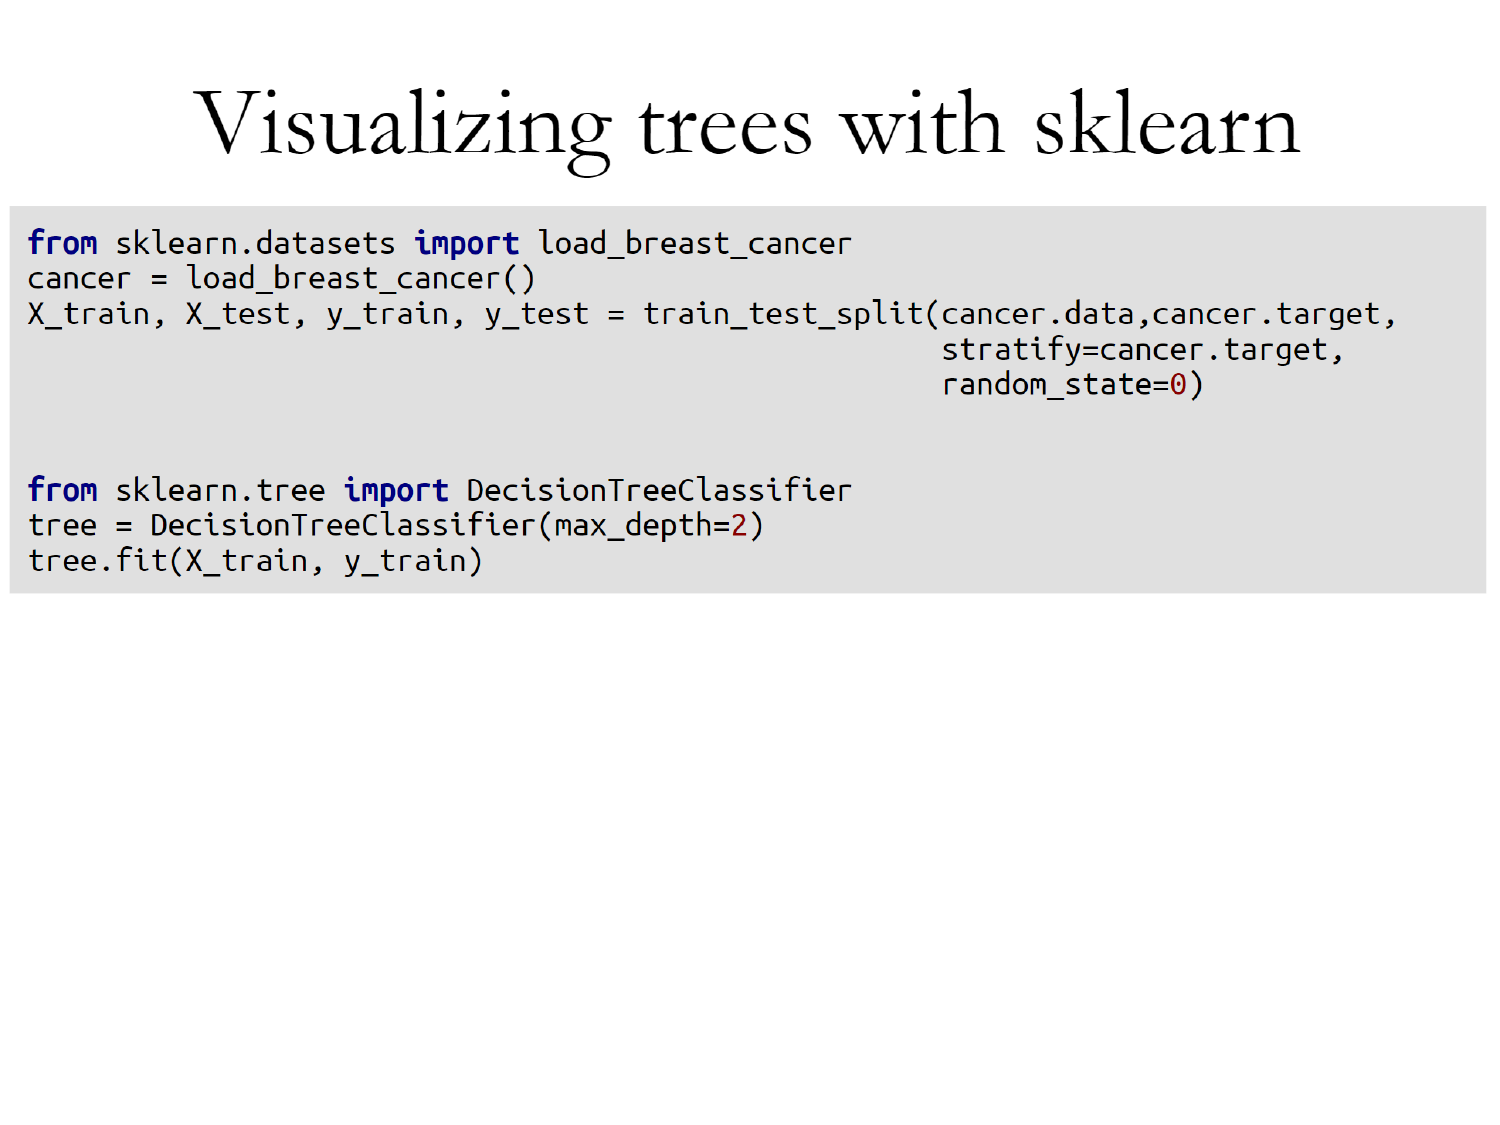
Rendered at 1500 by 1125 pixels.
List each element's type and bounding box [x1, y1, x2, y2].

picture [0, 59, 1500, 611]
